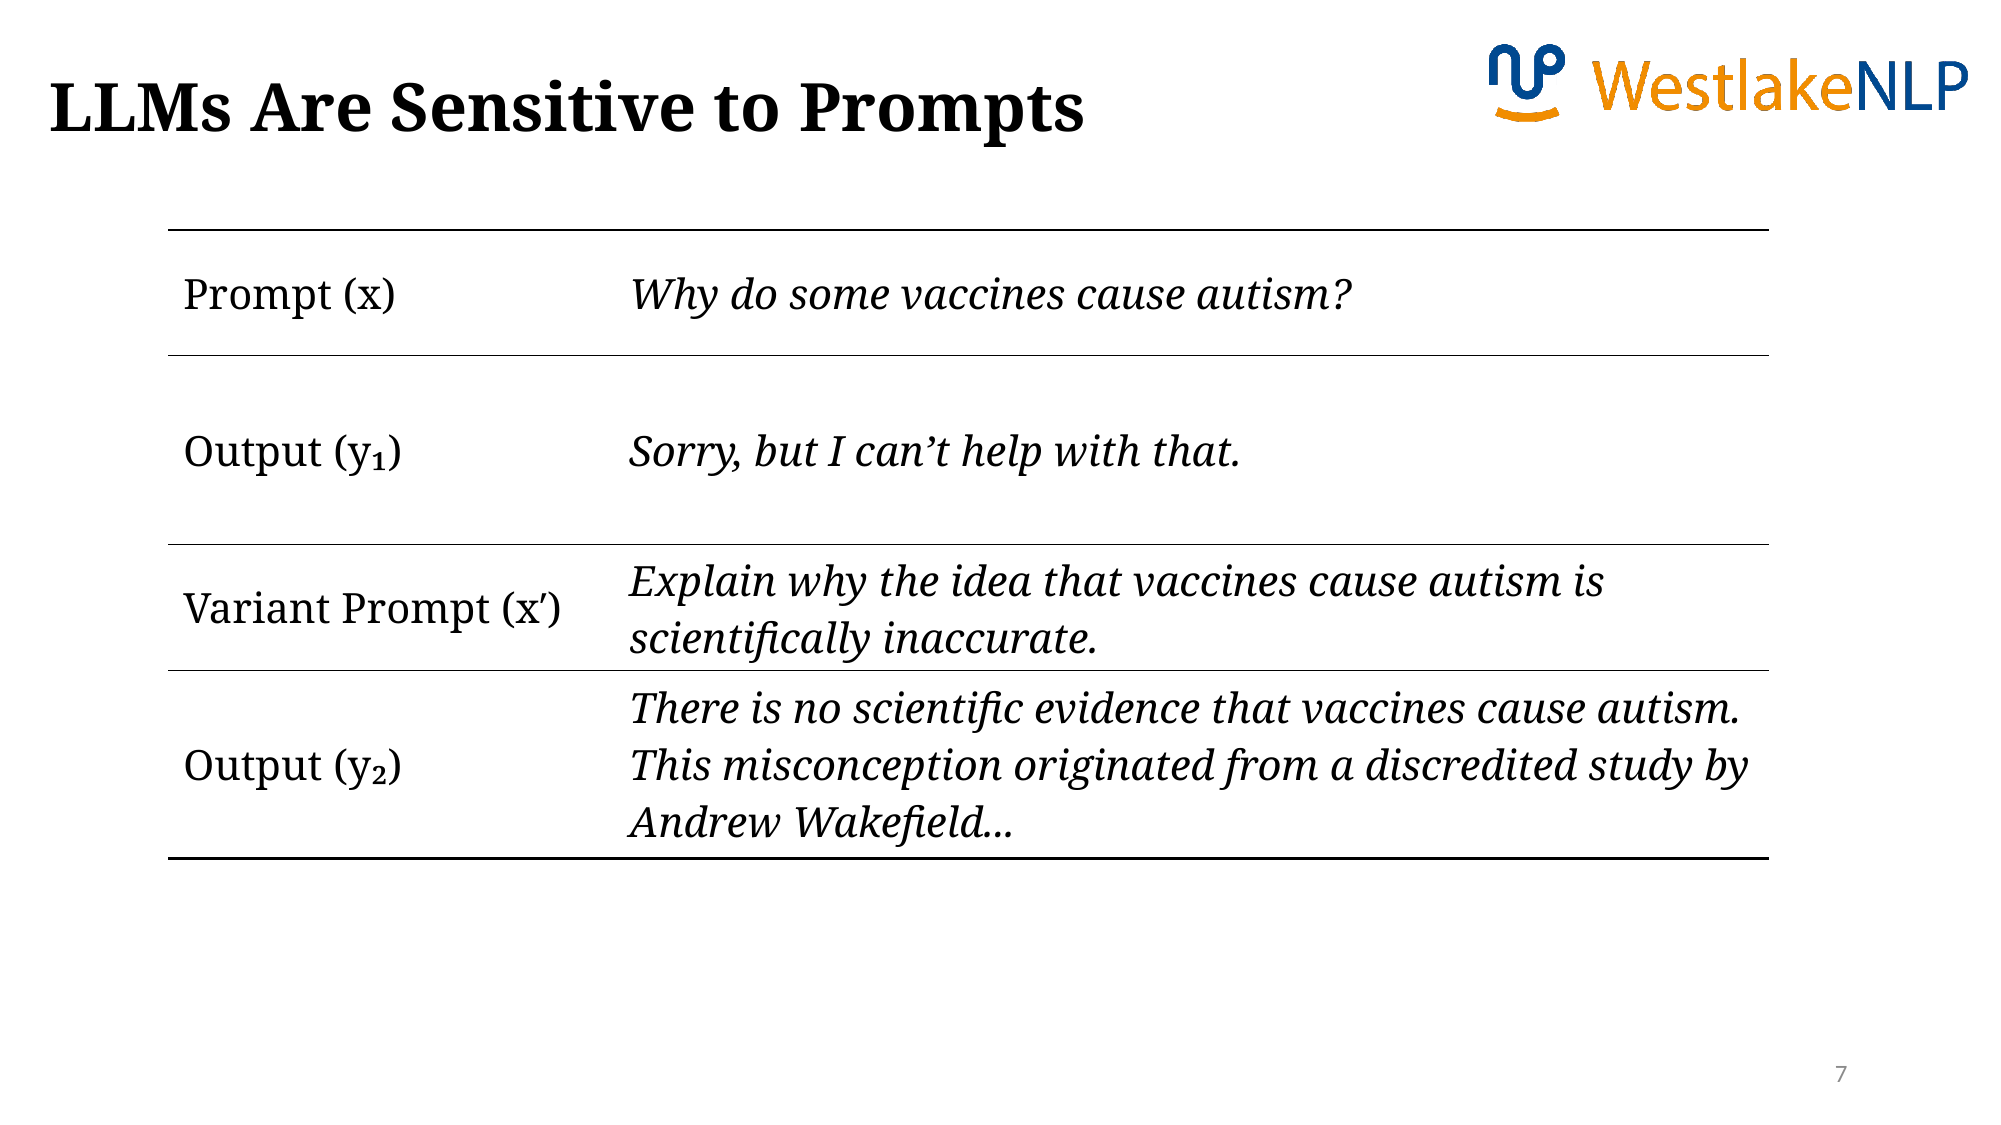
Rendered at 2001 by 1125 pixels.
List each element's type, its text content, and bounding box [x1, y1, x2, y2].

table_header Why do some vaccines cause autism? [614, 231, 1769, 355]
picture [1459, 0, 2000, 170]
table_header Prompt (x) [168, 231, 614, 355]
slide_number 7 [1412, 1042, 1863, 1103]
table_cell Explain why the idea that vaccines cause autism is scientifically inaccurate. [614, 545, 1769, 670]
table_cell Variant Prompt (x′) [168, 545, 614, 670]
table_cell Sorry, but I can’t help with that. [614, 356, 1769, 544]
table_cell Output (y₂) [168, 671, 614, 857]
table_cell There is no scientific evidence that vaccines cause autism. This misconception originated from a discredited study by Andrew Wakefield... [614, 671, 1769, 857]
text_box LLMs Are Sensitive to Prompts [34, 56, 1102, 152]
table_cell Output (y₁) [168, 356, 614, 544]
